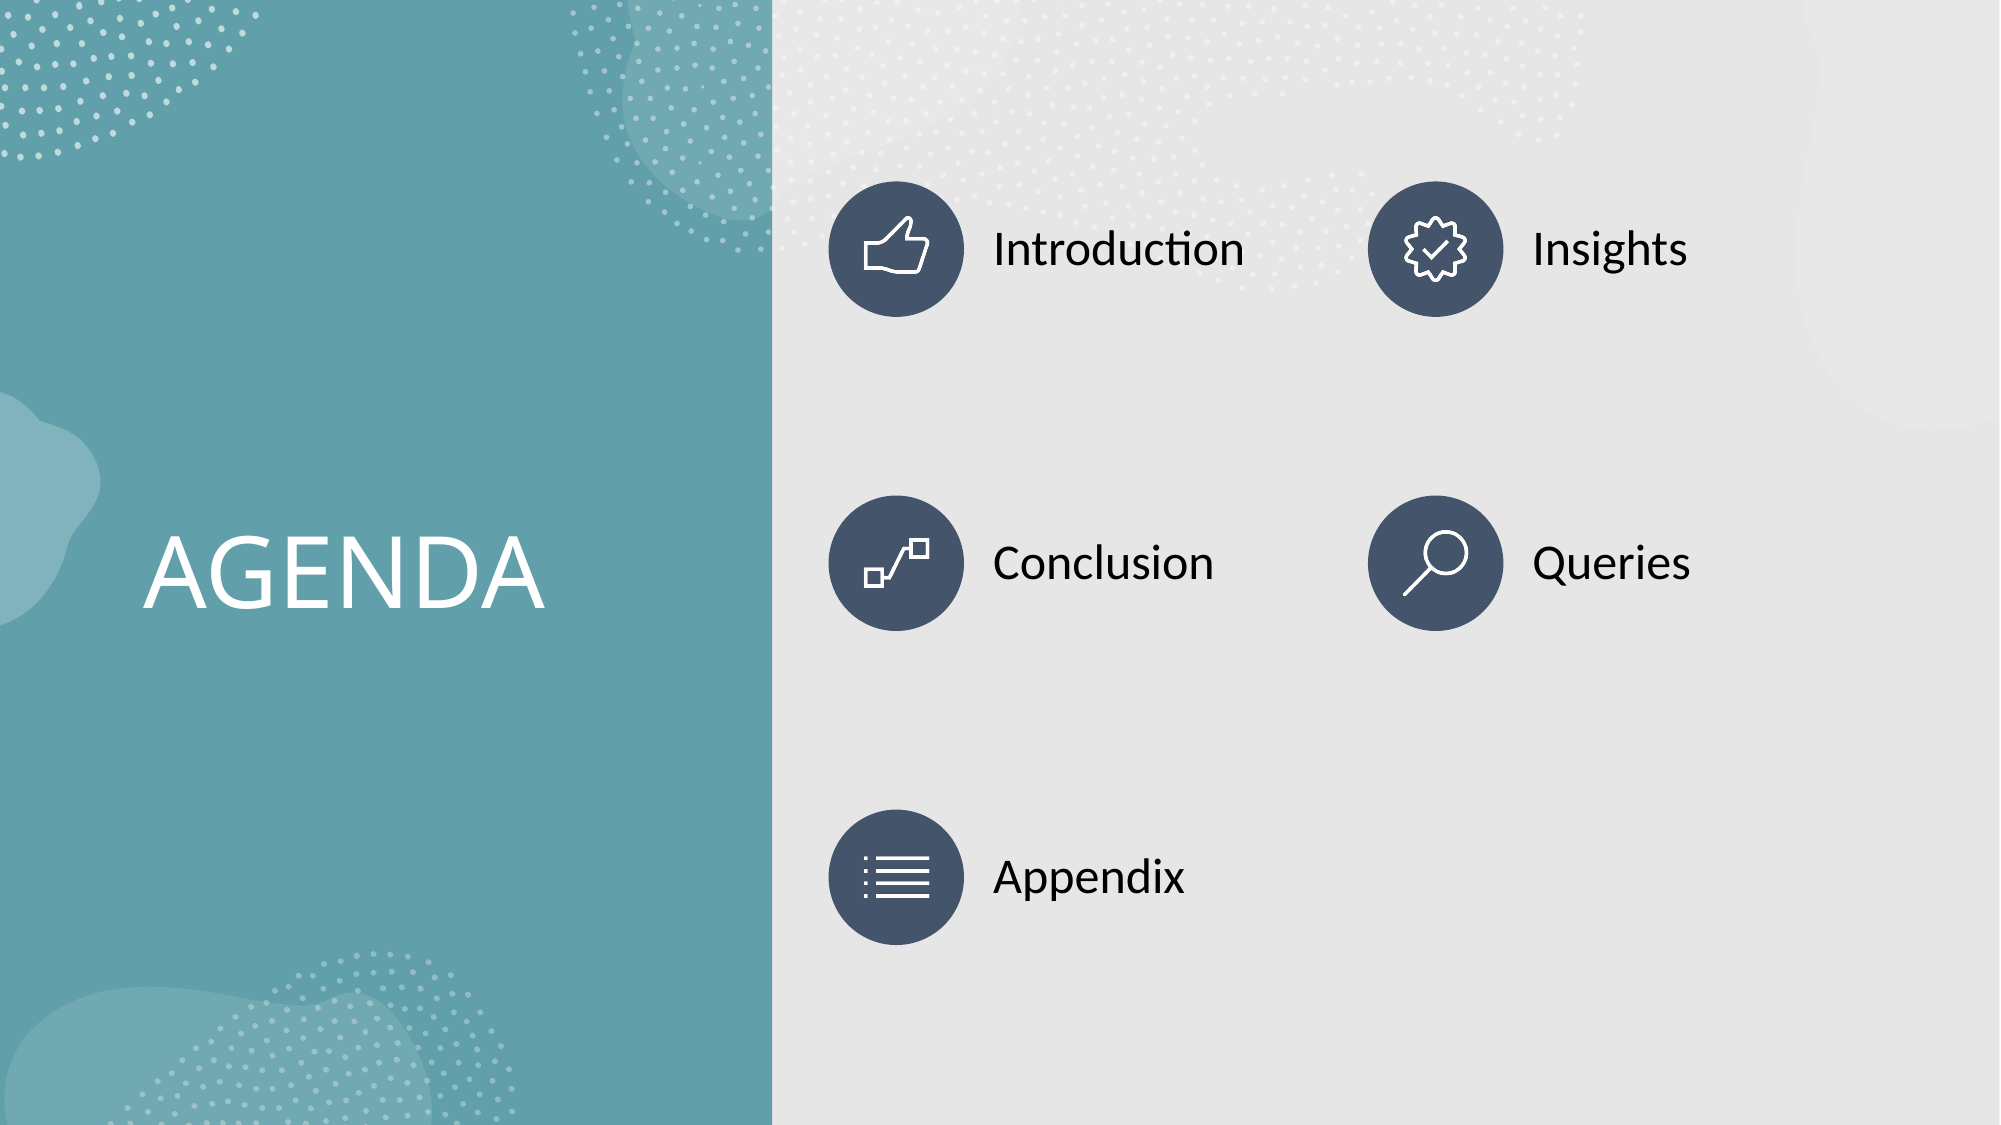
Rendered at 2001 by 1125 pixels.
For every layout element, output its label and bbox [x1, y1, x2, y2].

list [817, 37, 1863, 1089]
text_box [0, 0, 2000, 1125]
